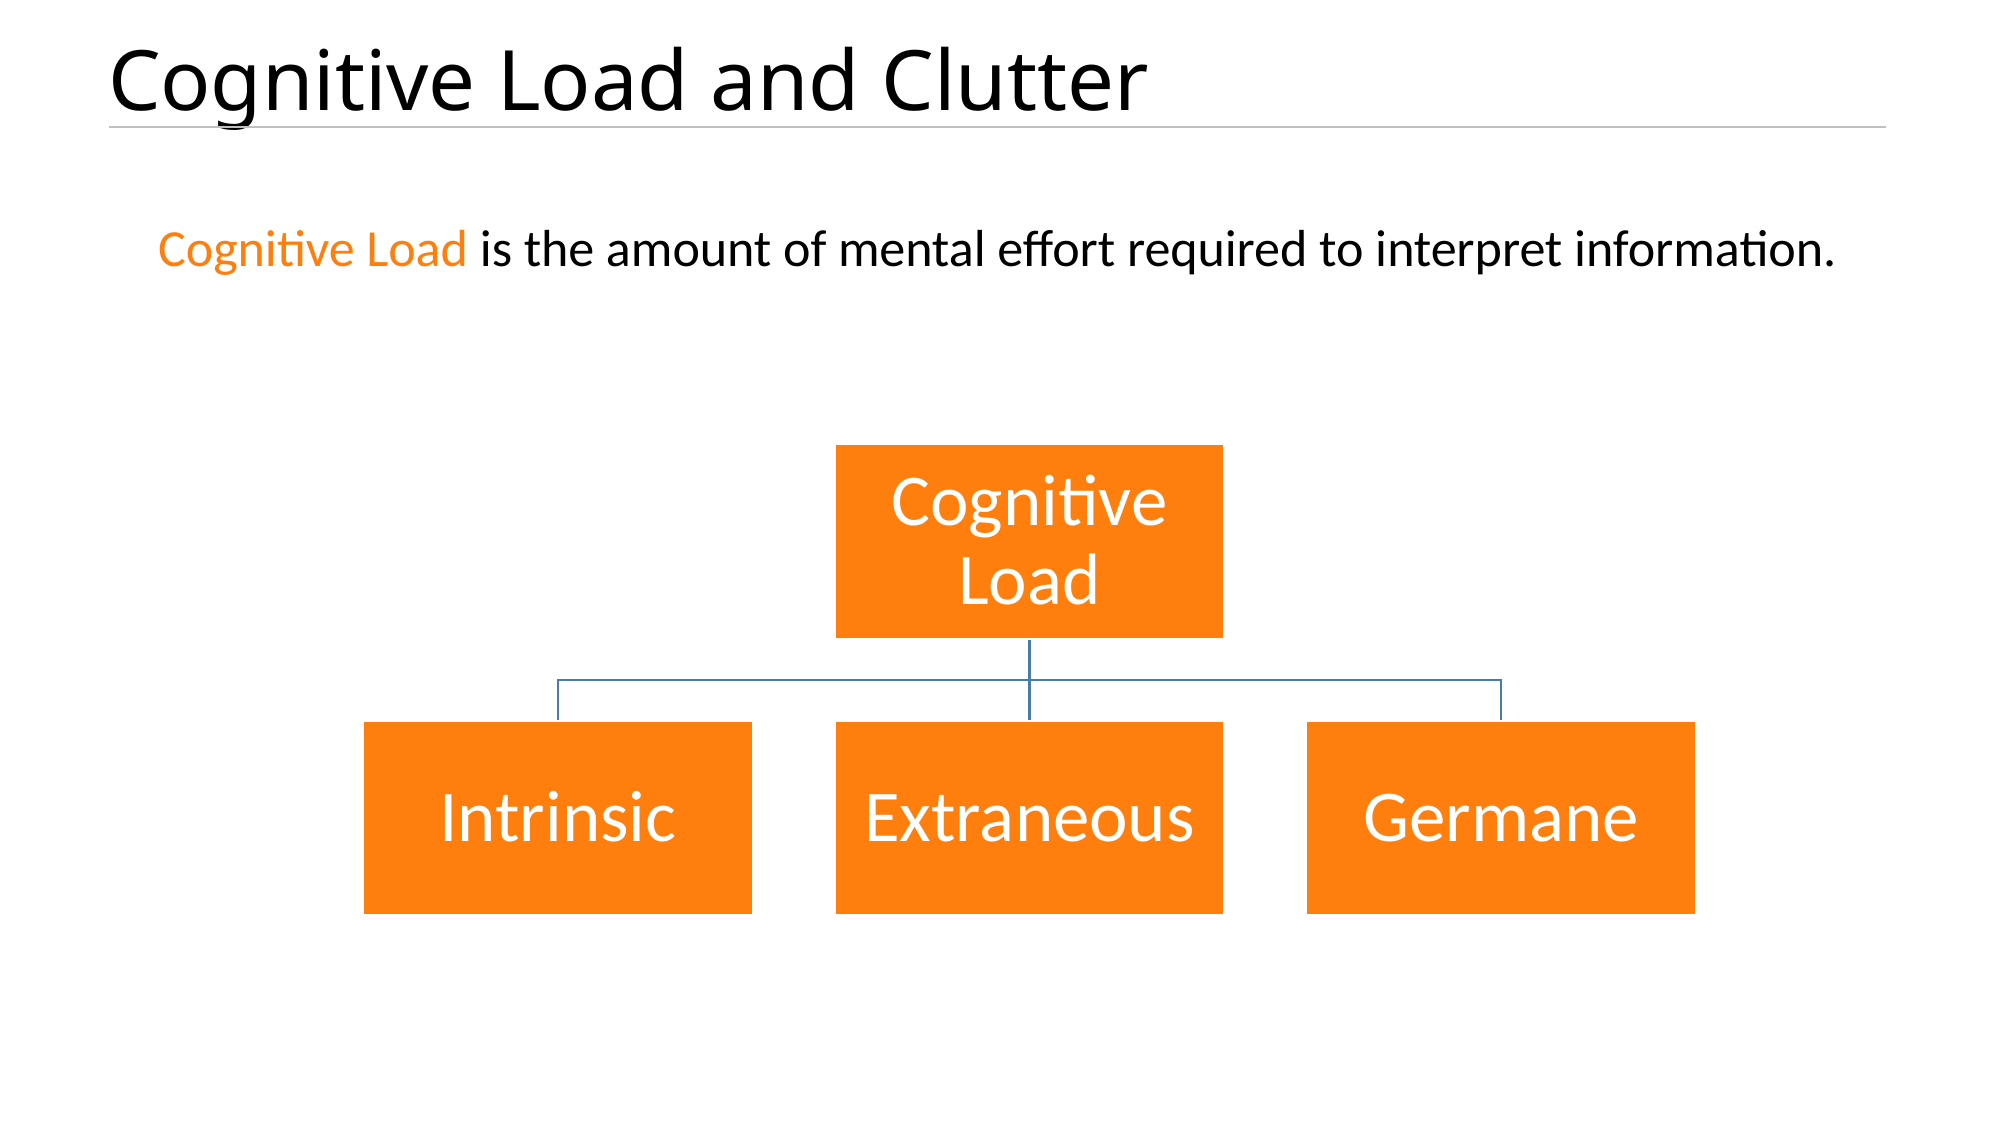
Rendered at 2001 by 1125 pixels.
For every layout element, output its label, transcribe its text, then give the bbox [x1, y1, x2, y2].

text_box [362, 235, 1697, 1125]
title Cognitive Load and Clutter [93, 18, 1887, 136]
text_box Cognitive Load is the amount of mental effort required to interpret information. [109, 207, 1887, 285]
